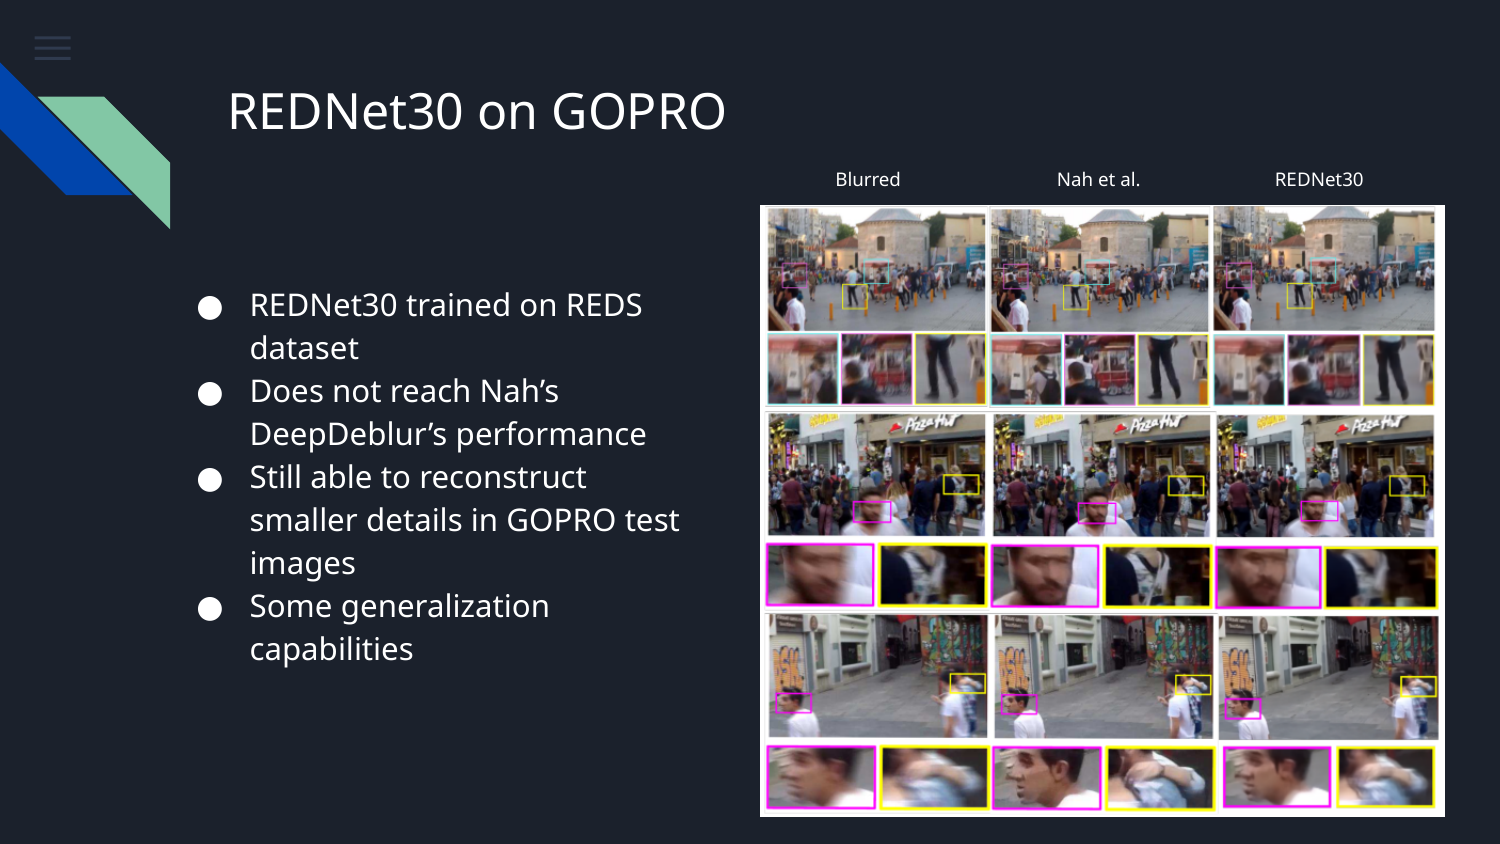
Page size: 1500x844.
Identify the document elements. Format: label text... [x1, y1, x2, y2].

title REDNet30 on GOPRO [212, 64, 1368, 153]
picture [760, 205, 1445, 817]
text_box Blurred [820, 152, 923, 203]
list REDNet30 trained on REDS dataset Does not reach Nah’s DeepDeblur’s performance Still able to reconstruct smaller details in GOPRO test images Some generalization capabilities [159, 264, 715, 612]
text_box REDNet30 [1259, 152, 1384, 203]
text_box Nah et al. [1041, 152, 1165, 203]
